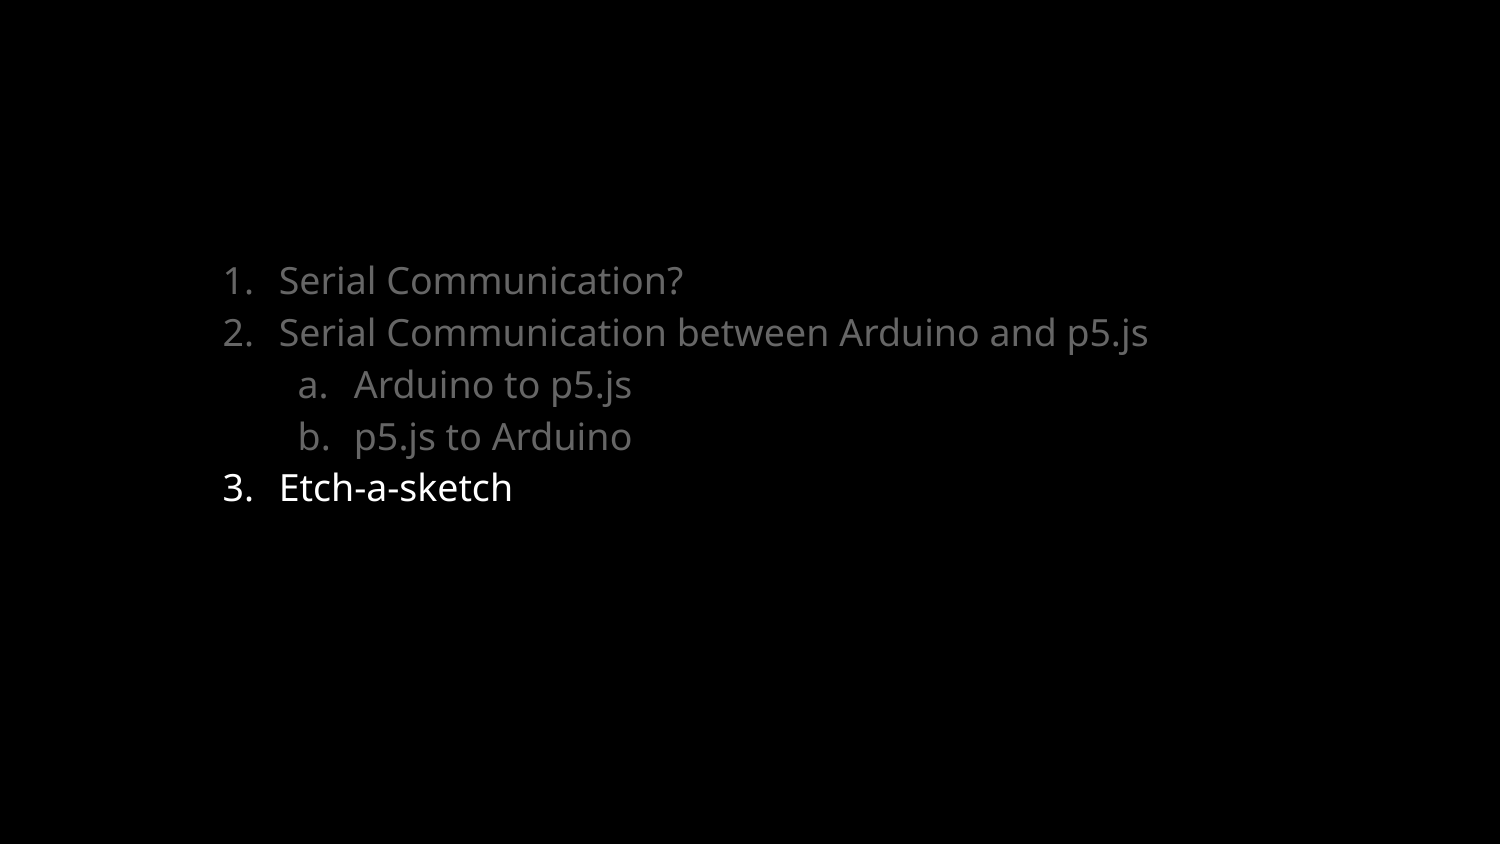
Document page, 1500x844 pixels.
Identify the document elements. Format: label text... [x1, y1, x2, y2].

list Serial Communication? Serial Communication between Arduino and p5.js Arduino to p5.js p5.js to Arduino Etch-a-sketch [188, 235, 1262, 717]
